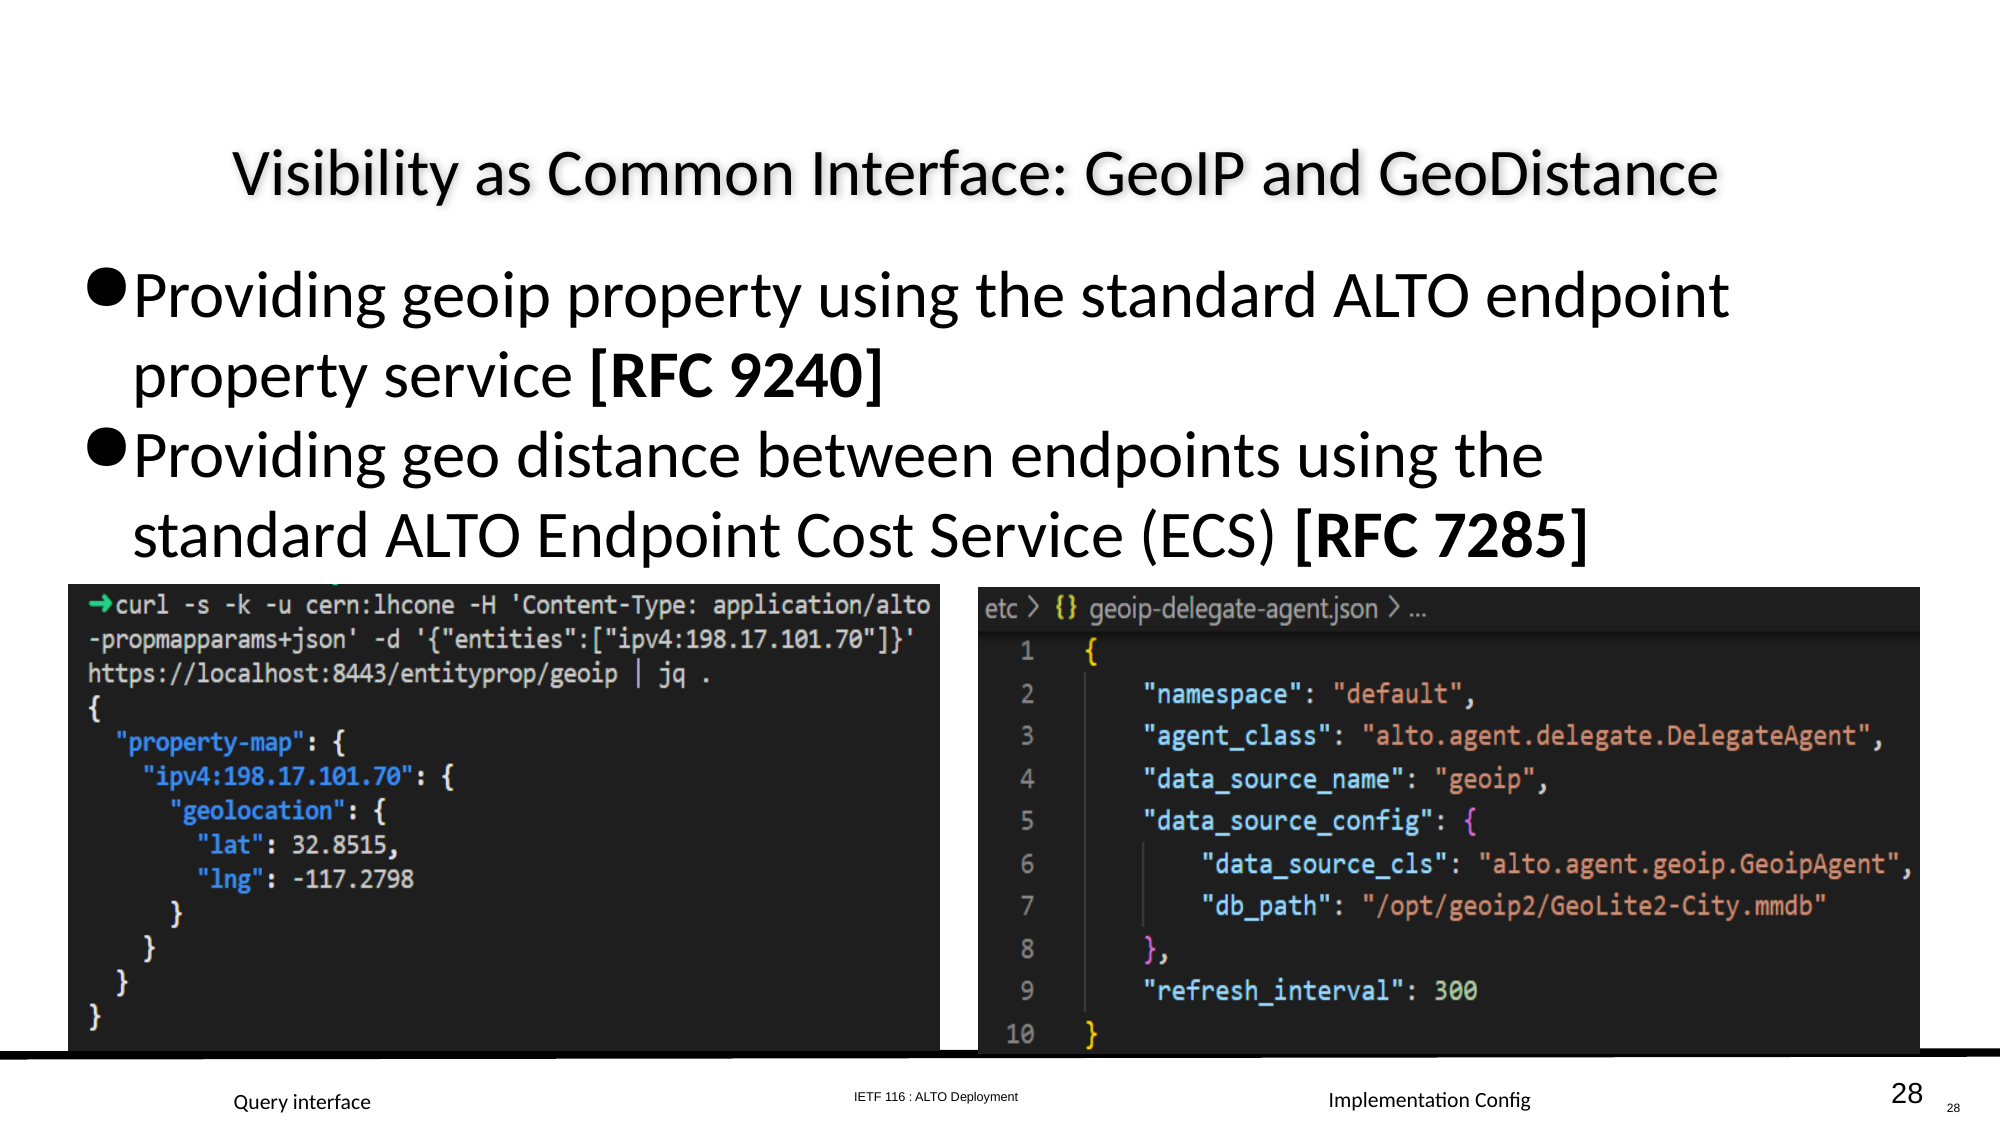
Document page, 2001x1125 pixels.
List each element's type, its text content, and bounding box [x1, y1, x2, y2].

slide_number 28 [1876, 1032, 1996, 1119]
list Providing geoip property using the standard ALTO endpoint property service [RFC 9240] Providing geo distance between endpoints using the standard ALTO Endpoint Cost Service (ECS) [RFC 7285] [42, 243, 1768, 957]
text_box Implementation Config [1313, 1063, 1699, 1120]
text_box Query interface [218, 1060, 489, 1122]
picture [978, 587, 1920, 1054]
picture [68, 584, 940, 1051]
title Visibility as Common Interface: GeoIP and GeoDistance [68, 59, 1886, 278]
